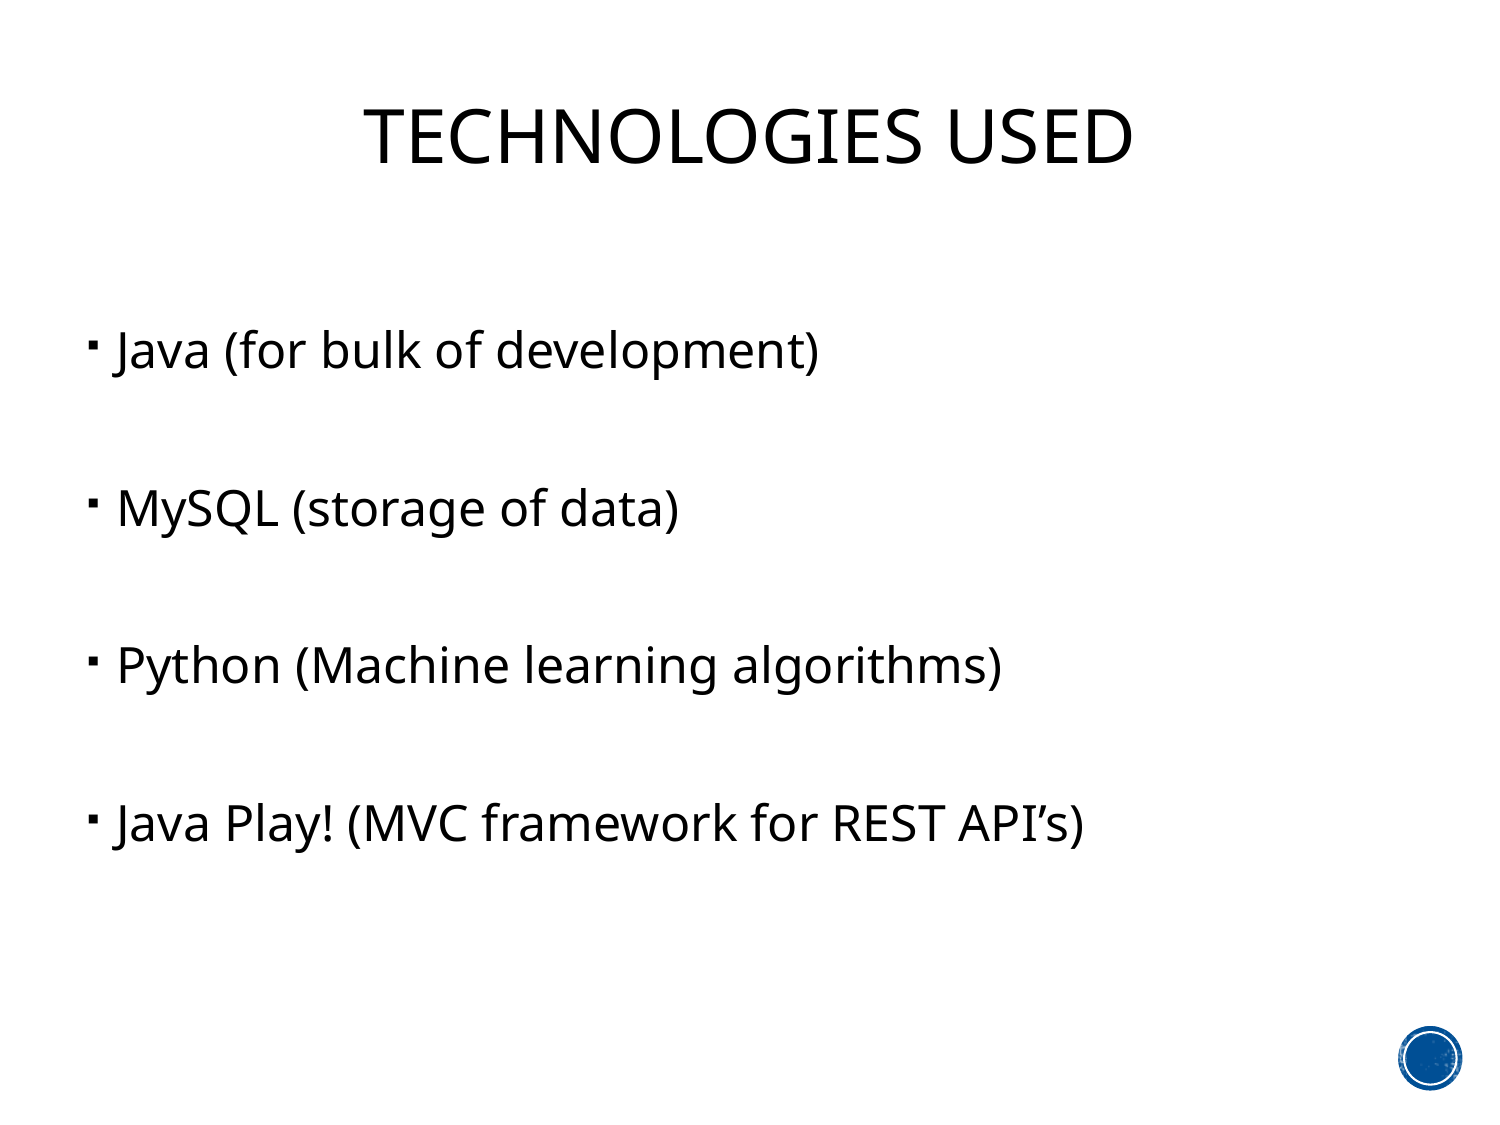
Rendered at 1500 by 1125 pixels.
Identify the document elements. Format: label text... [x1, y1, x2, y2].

title TECHNOLOGIES used [75, 45, 1425, 233]
list Java (for bulk of development) MySQL (storage of data) Python (Machine learning algorithms) Java Play! (MVC framework for REST API’s) [75, 313, 1425, 1062]
